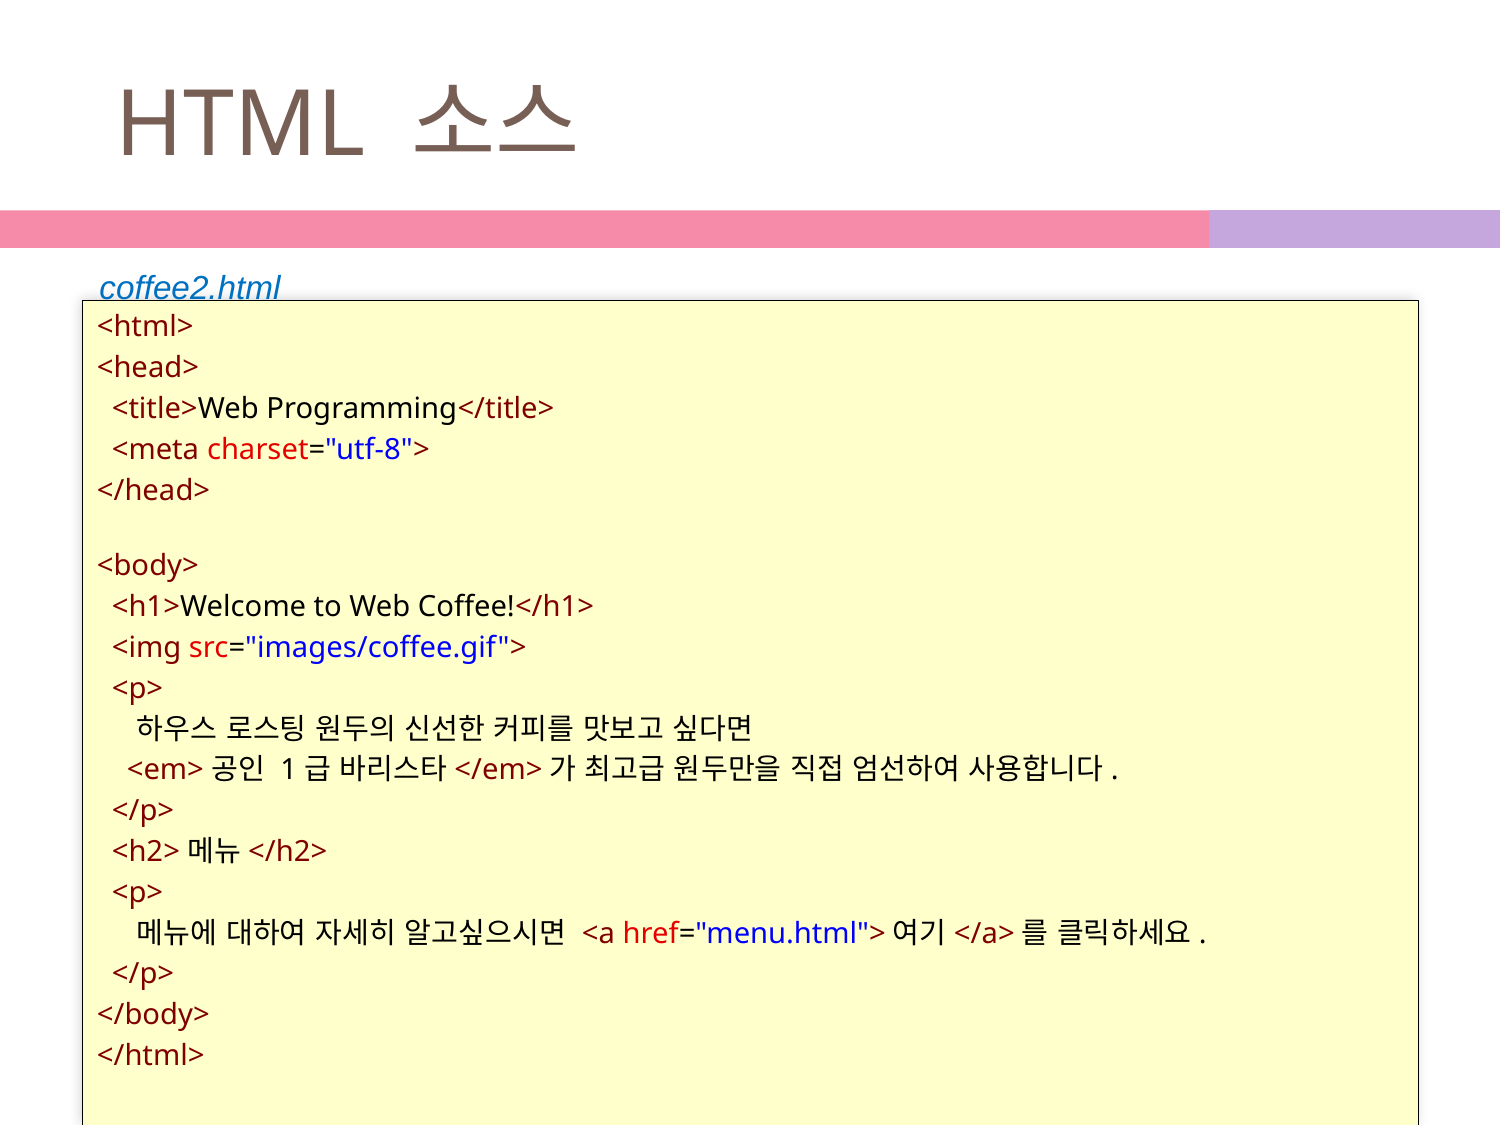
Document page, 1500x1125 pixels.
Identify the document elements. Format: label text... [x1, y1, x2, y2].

text_box coffee2.html [84, 259, 296, 314]
text_box <html> <head> <title>Web Programming</title> <meta charset="utf-8"> </head> <body> <h1>Welcome to Web Coffee!</h1> <img src="images/coffee.gif"> <p> 하우스 로스팅 원두의 신선한 커피를 맛보고 싶다면 <em>공인 1급 바리스타</em>가 최고급 원두만을 직접 엄선하여 사용합니다. </p> <h2>메뉴</h2> <p> 메뉴에 대하여 자세히 알고싶으시면 <a href="menu.html">여기</a>를 클릭하세요. </p> </body> </html> [81, 300, 1418, 1125]
title HTML 소스 [100, 37, 1438, 200]
